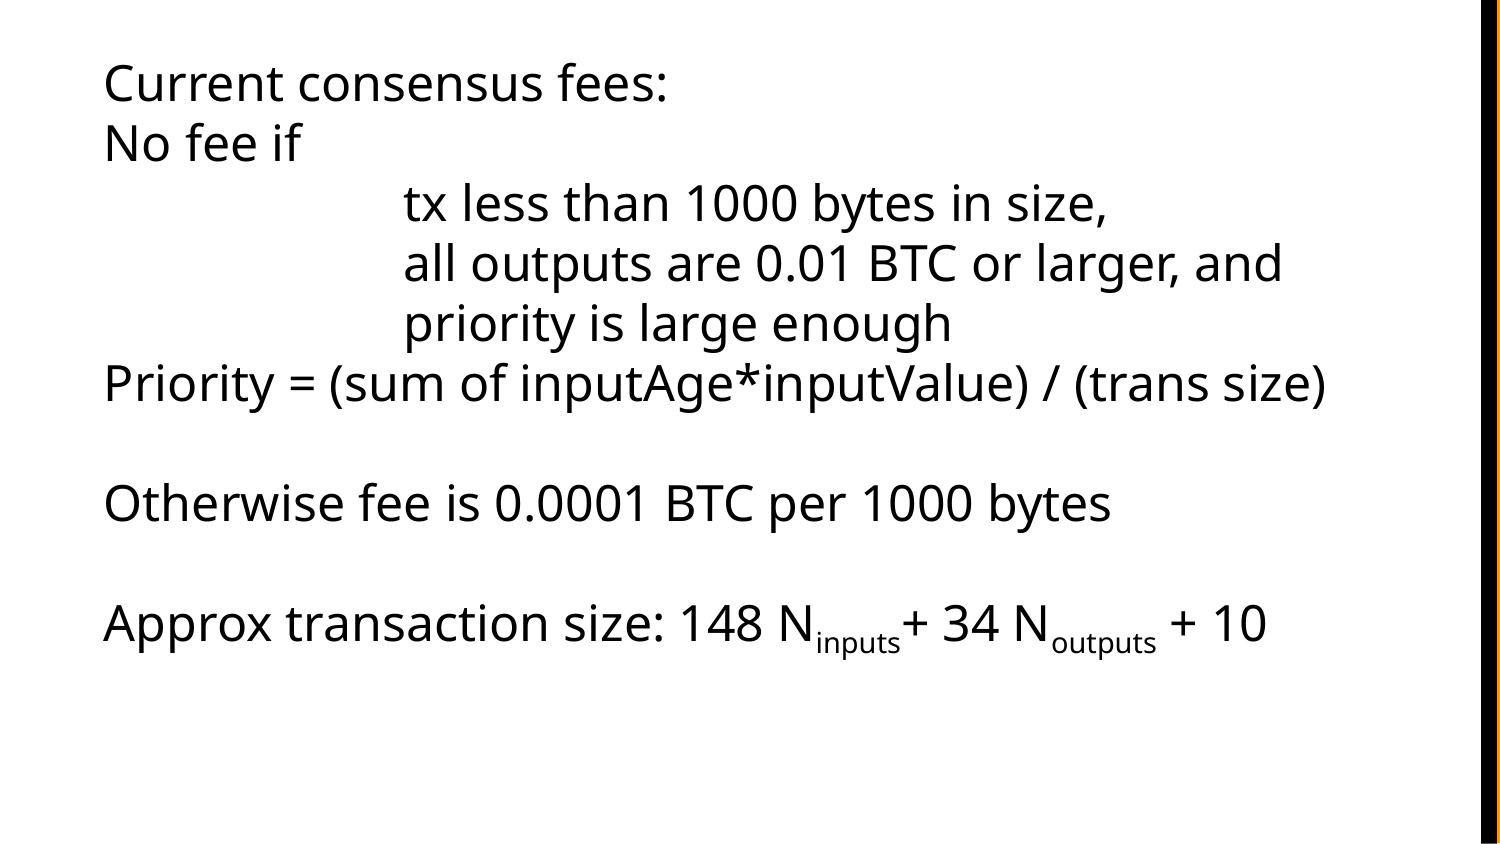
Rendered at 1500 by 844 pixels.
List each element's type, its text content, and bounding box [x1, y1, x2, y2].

list Current consensus fees: No fee if tx less than 1000 bytes in size, all outputs are 0.01 BTC or larger, and priority is large enough Priority = (sum of inputAge*inputValue) / (trans size) Otherwise fee is 0.0001 BTC per 1000 bytes Approx transaction size: 148 Ninputs+ 34 Noutputs + 10 [88, 36, 1439, 753]
